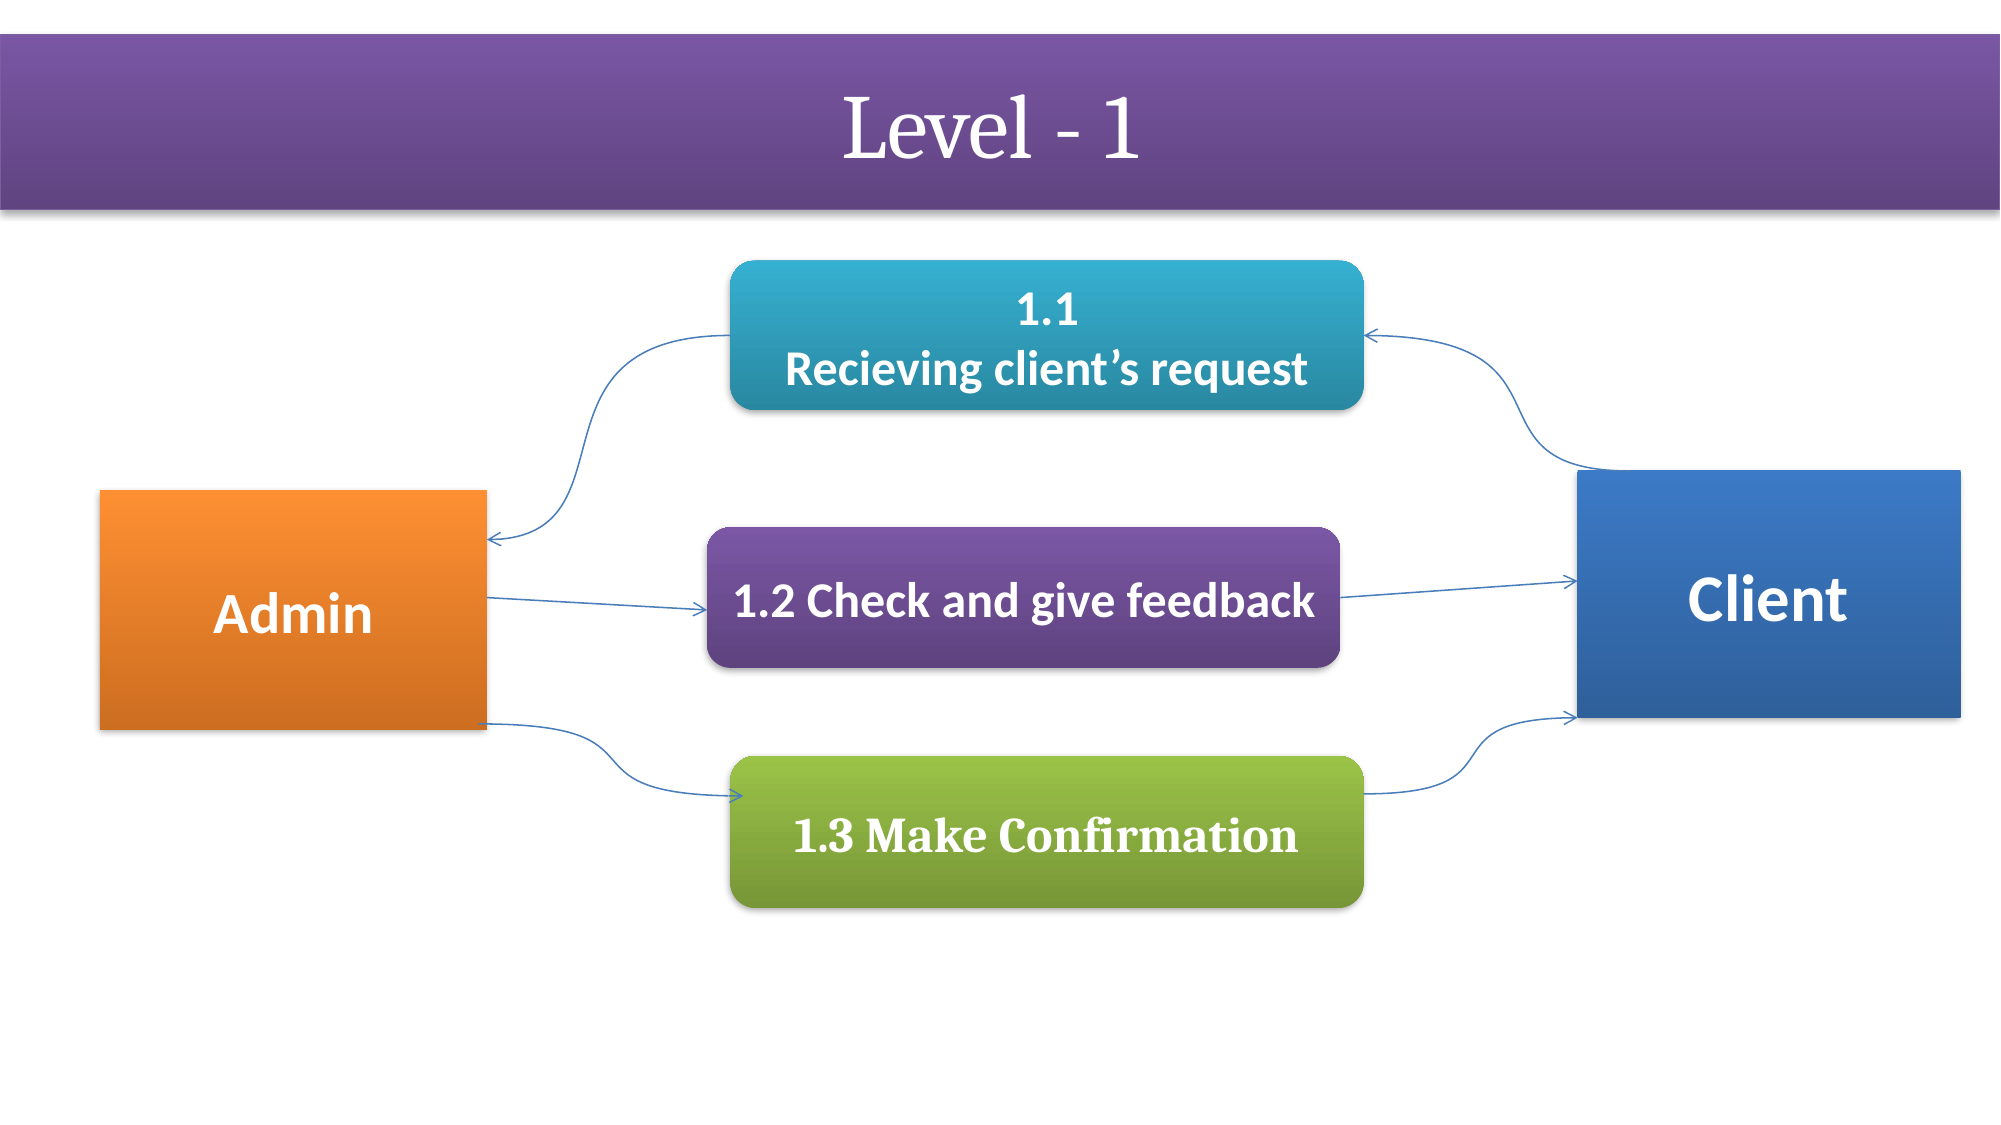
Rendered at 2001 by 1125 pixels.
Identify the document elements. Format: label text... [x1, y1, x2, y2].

text_box 1.3 Make Confirmation [730, 755, 1364, 909]
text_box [486, 335, 731, 540]
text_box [1363, 335, 1632, 472]
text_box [1340, 580, 1578, 598]
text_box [486, 597, 708, 611]
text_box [478, 723, 744, 797]
text_box Admin [99, 490, 487, 730]
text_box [1363, 717, 1578, 795]
title Level - 1 [0, 34, 2000, 210]
text_box Client [1577, 470, 1961, 718]
text_box 1.1 Recieving client’s request [730, 260, 1364, 411]
text_box 1.2 Check and give feedback [707, 527, 1341, 668]
